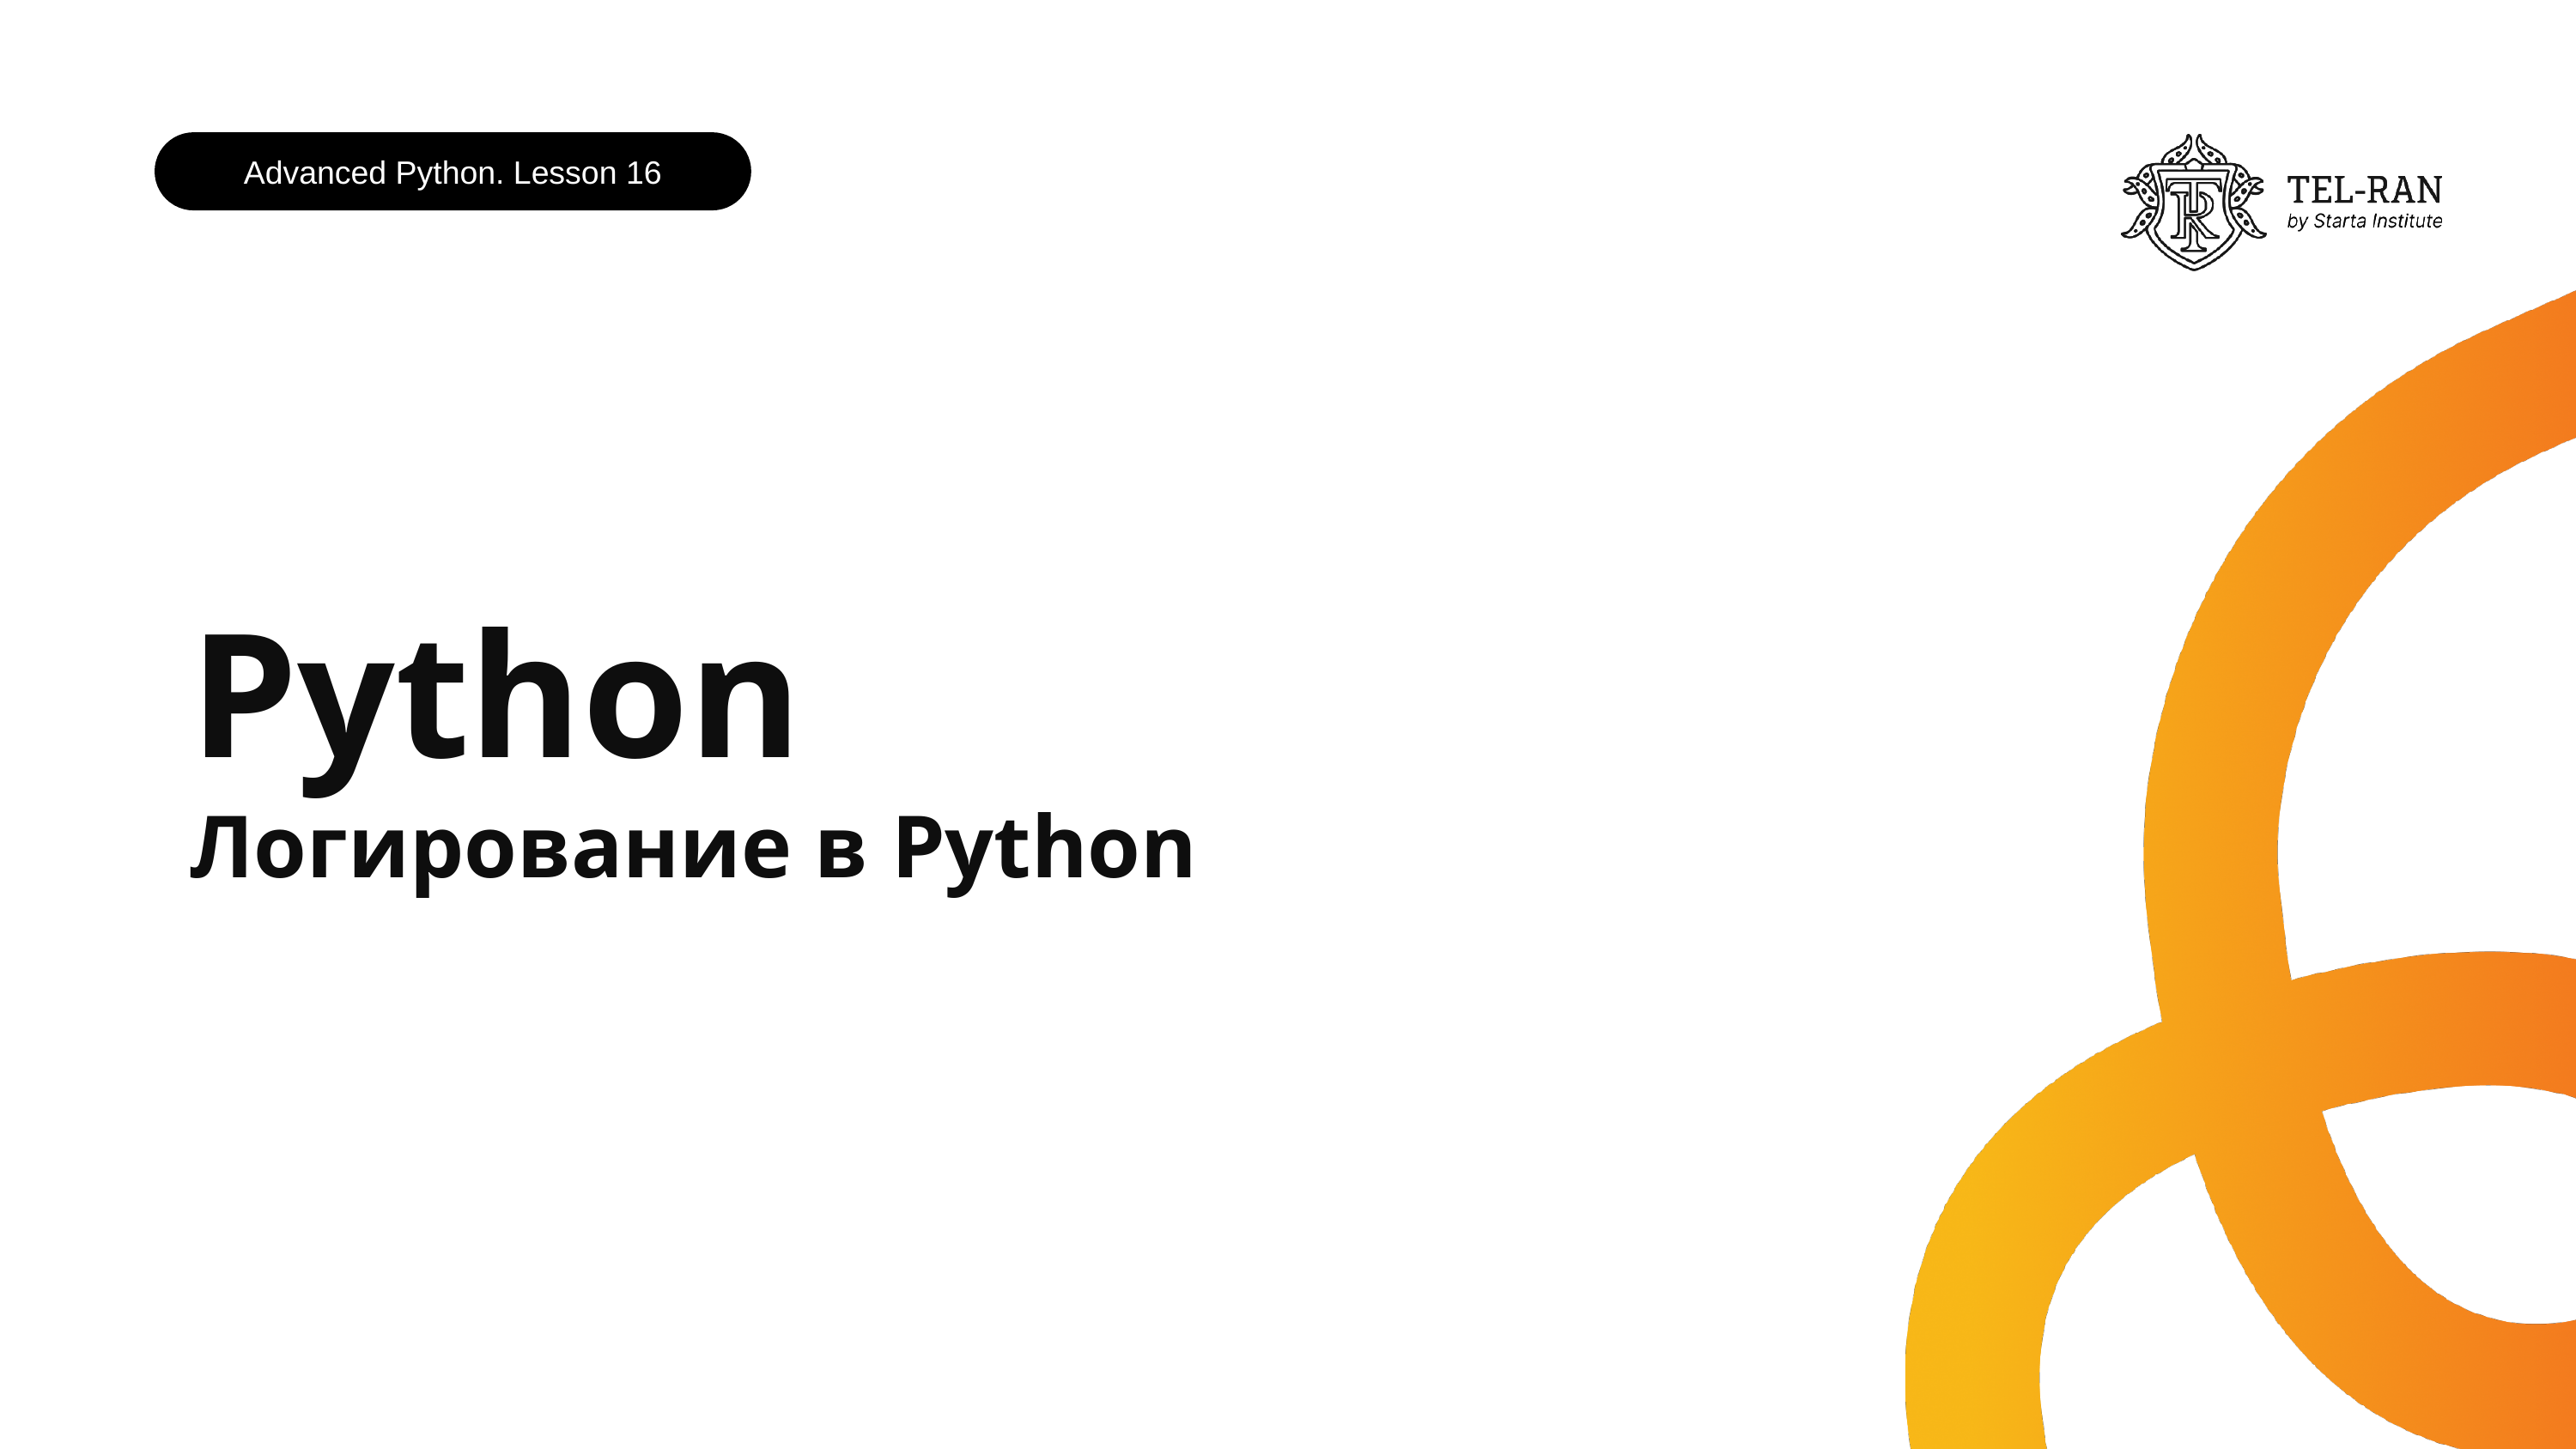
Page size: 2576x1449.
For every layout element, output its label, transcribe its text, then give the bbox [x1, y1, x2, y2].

title Python Логирование в Python [177, 579, 1510, 989]
text_box Advanced Python. Lesson 16 [155, 132, 751, 211]
picture [1516, 0, 2576, 1449]
